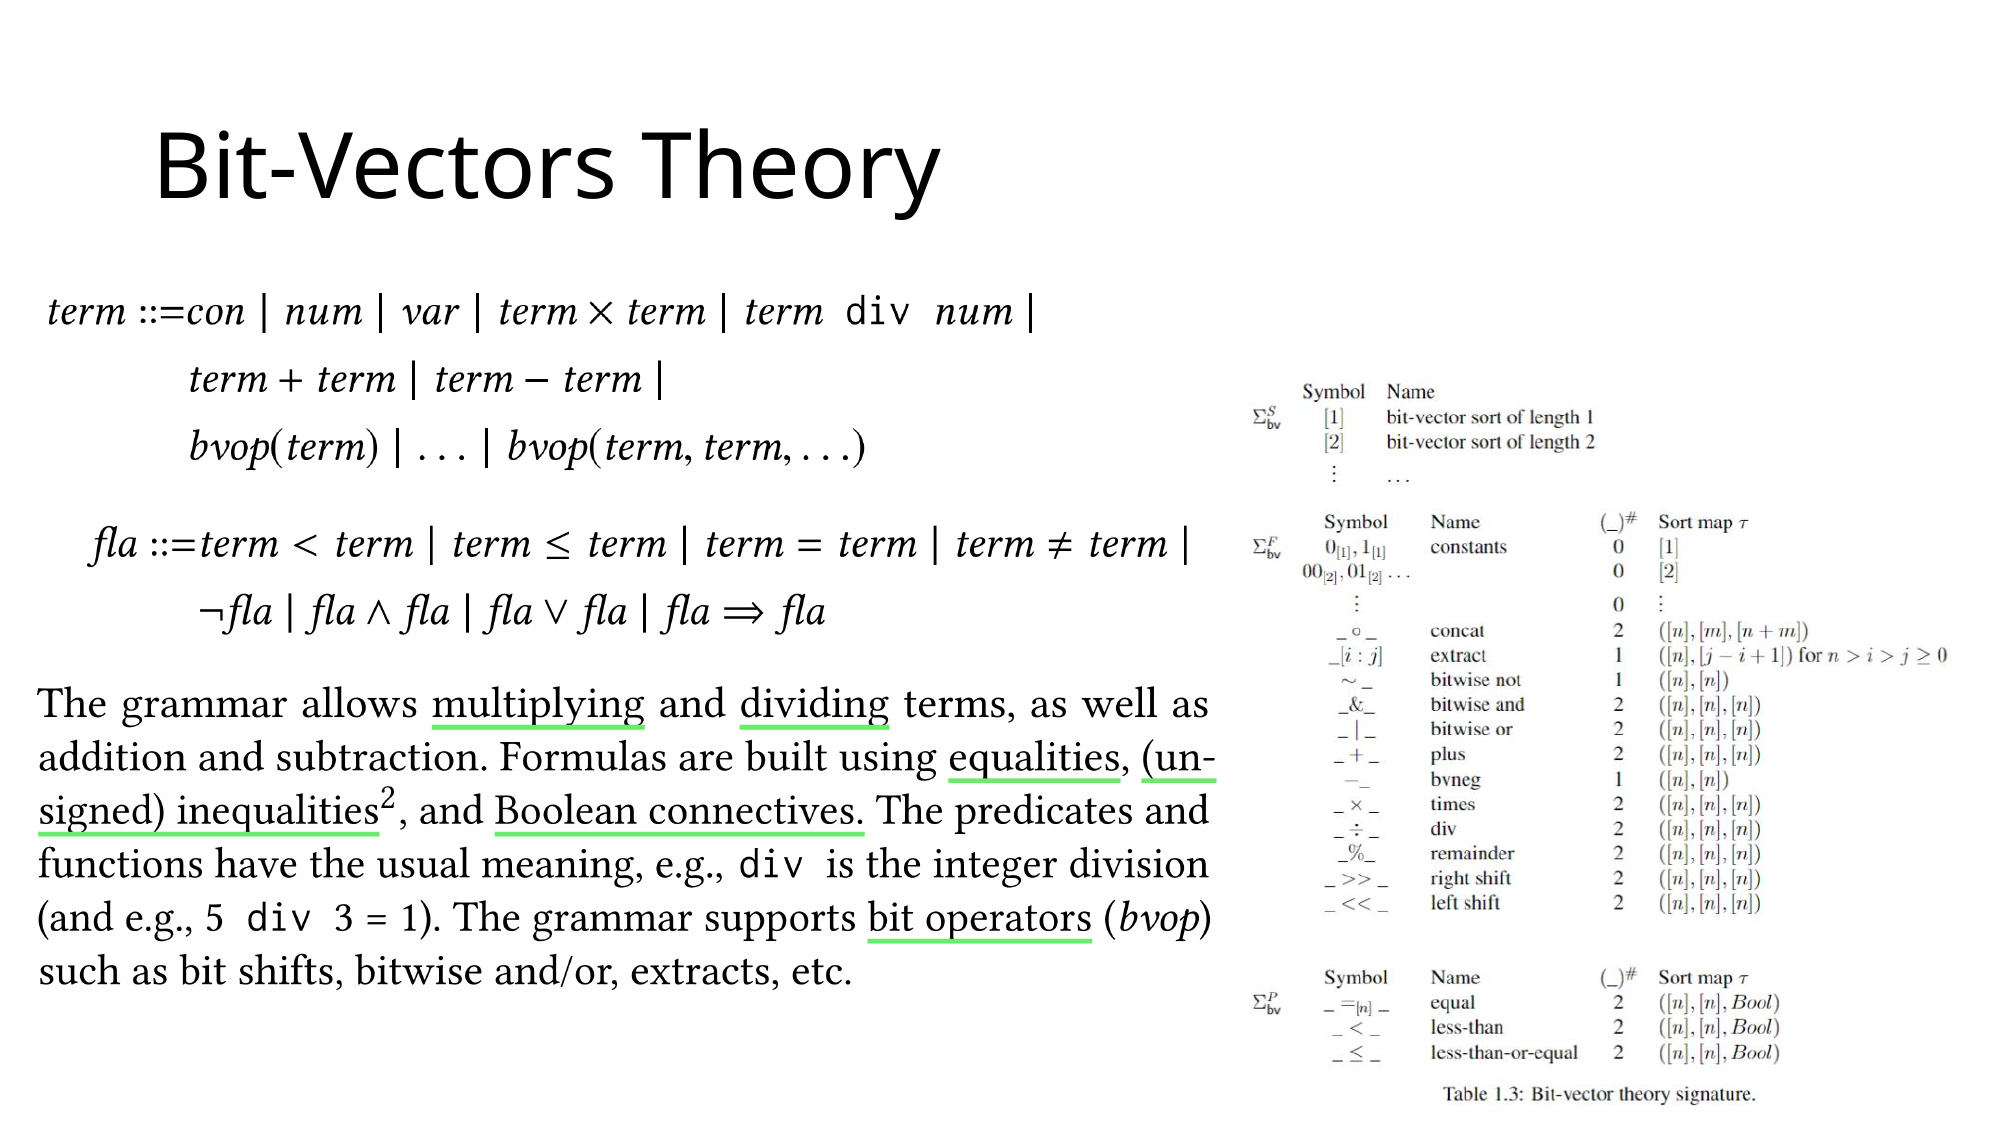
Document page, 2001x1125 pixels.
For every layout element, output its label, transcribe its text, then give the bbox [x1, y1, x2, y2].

picture [25, 364, 1976, 1106]
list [15, 277, 1220, 483]
title Bit-Vectors Theory [137, 59, 1863, 278]
